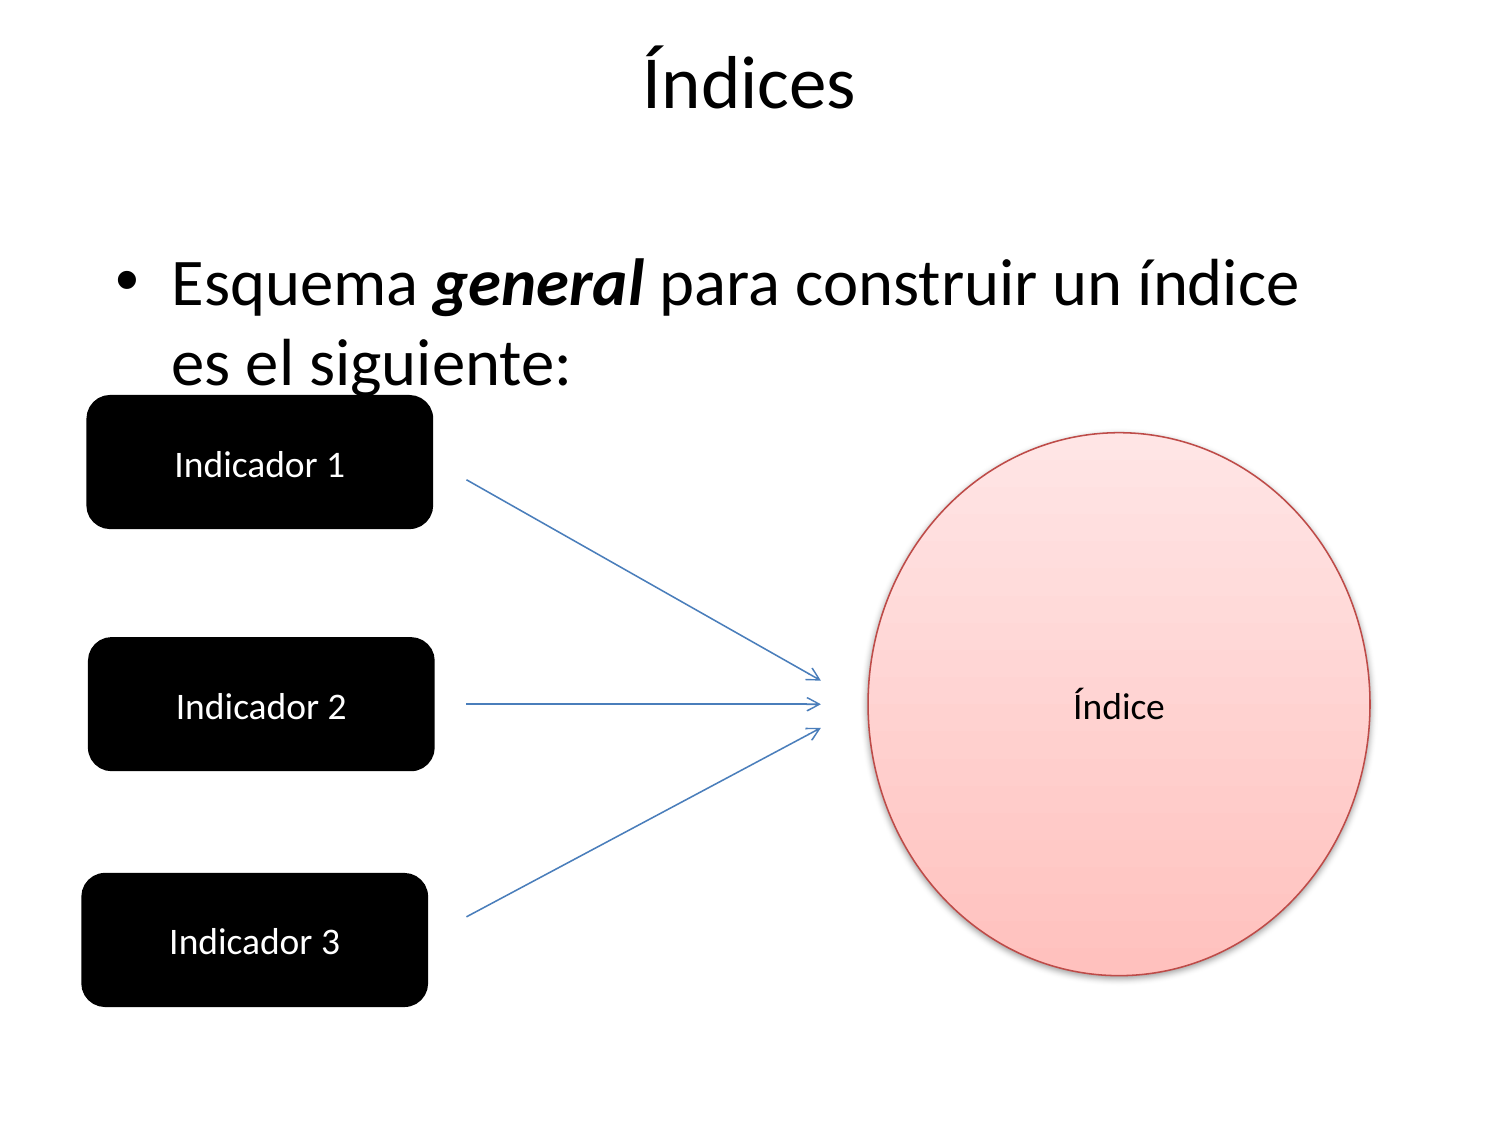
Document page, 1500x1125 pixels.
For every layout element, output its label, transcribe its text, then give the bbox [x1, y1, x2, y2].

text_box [466, 727, 822, 917]
text_box Indicador 2 [87, 637, 435, 772]
title Índices [75, 8, 1424, 149]
text_box Índice [867, 431, 1371, 977]
list Esquema general para construir un índice es el siguiente: [100, 231, 1376, 982]
text_box Indicador 1 [86, 394, 434, 530]
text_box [466, 479, 822, 681]
text_box Indicador 3 [81, 872, 429, 1008]
